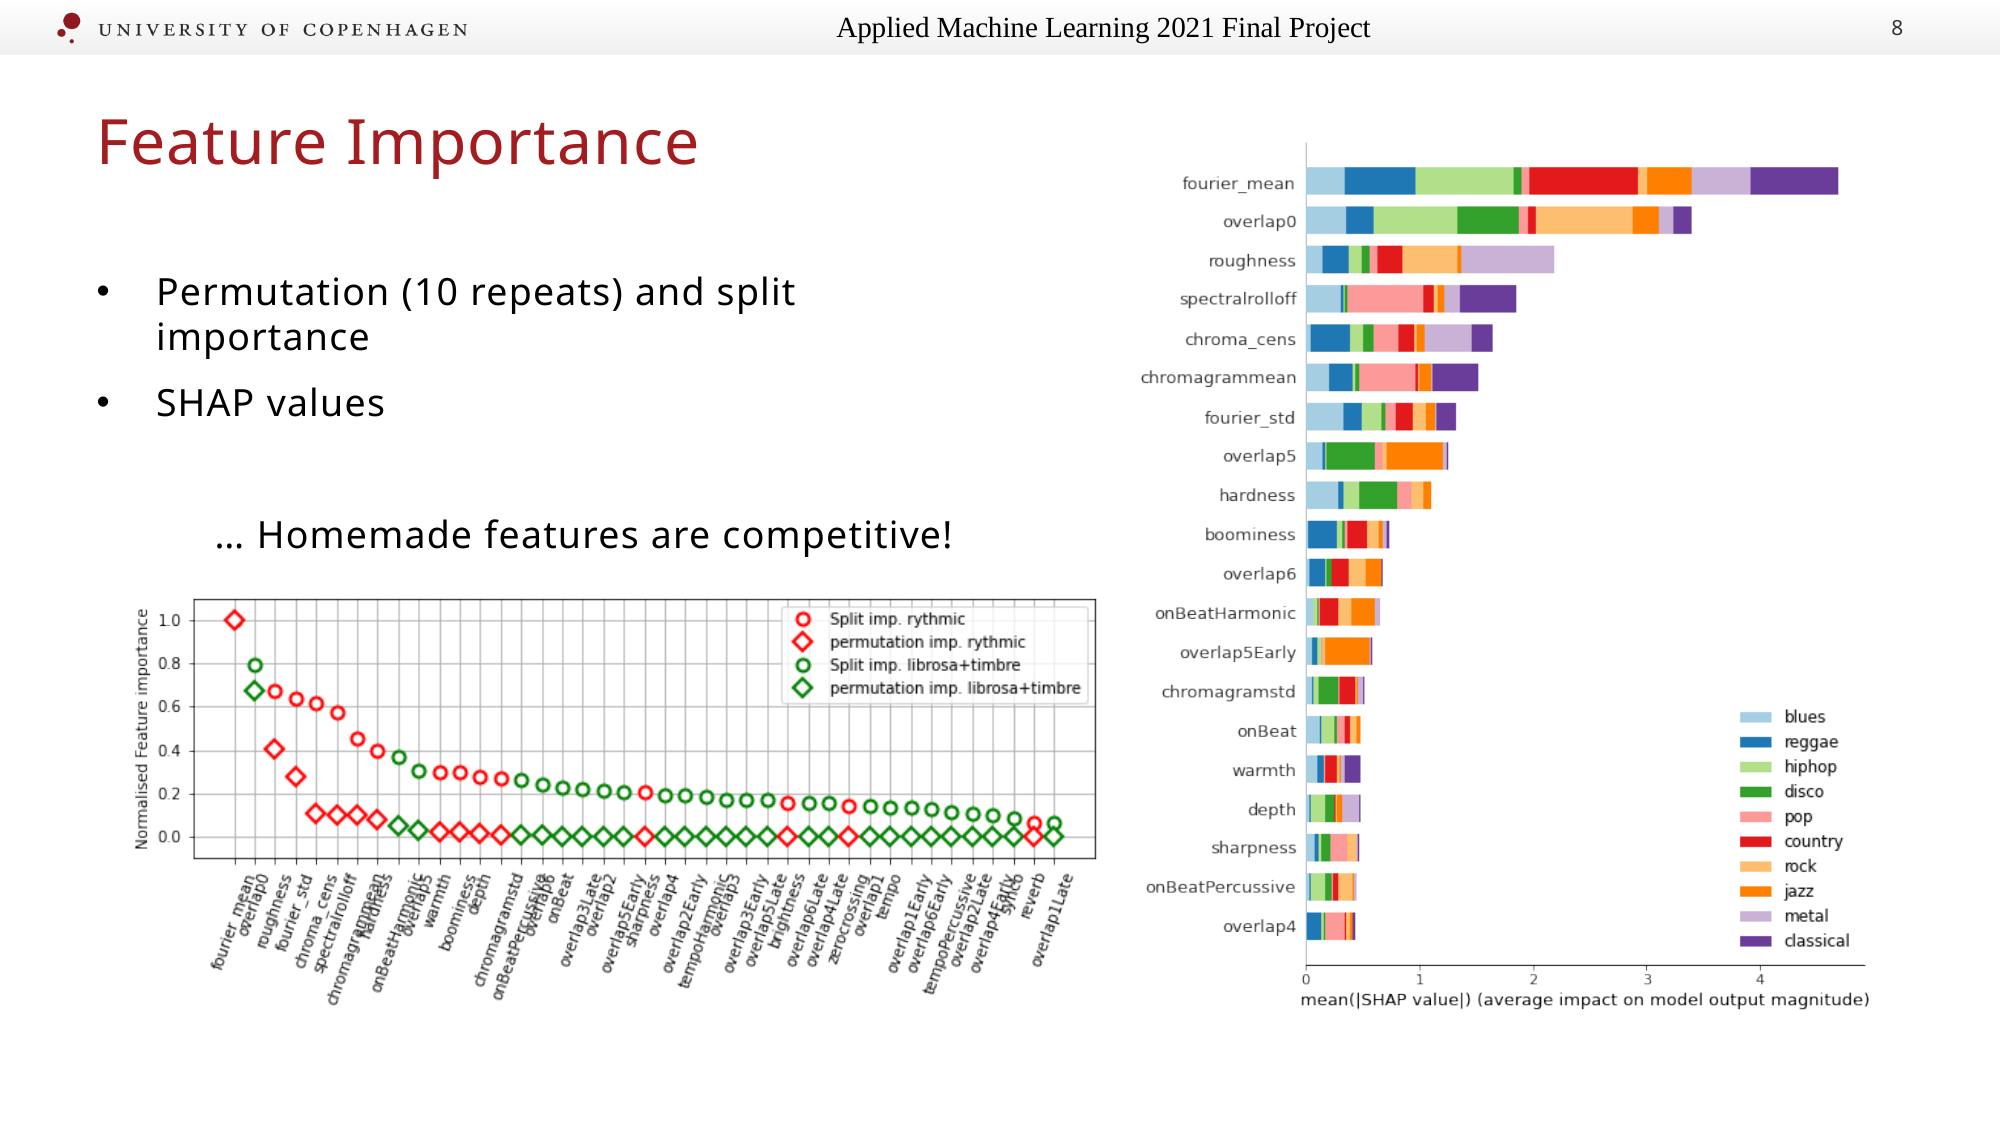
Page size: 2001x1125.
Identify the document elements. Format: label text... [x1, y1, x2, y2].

slide_number 8 [1840, 14, 1904, 43]
picture [1125, 128, 1879, 1024]
list Permutation (10 repeats) and split importance SHAP values … Homemade features are competitive! [96, 268, 976, 1036]
picture [92, 15, 475, 42]
title Feature Importance [96, 101, 1904, 244]
picture [120, 582, 1112, 1024]
footer Applied Machine Learning 2021 Final Project [530, 14, 1677, 43]
